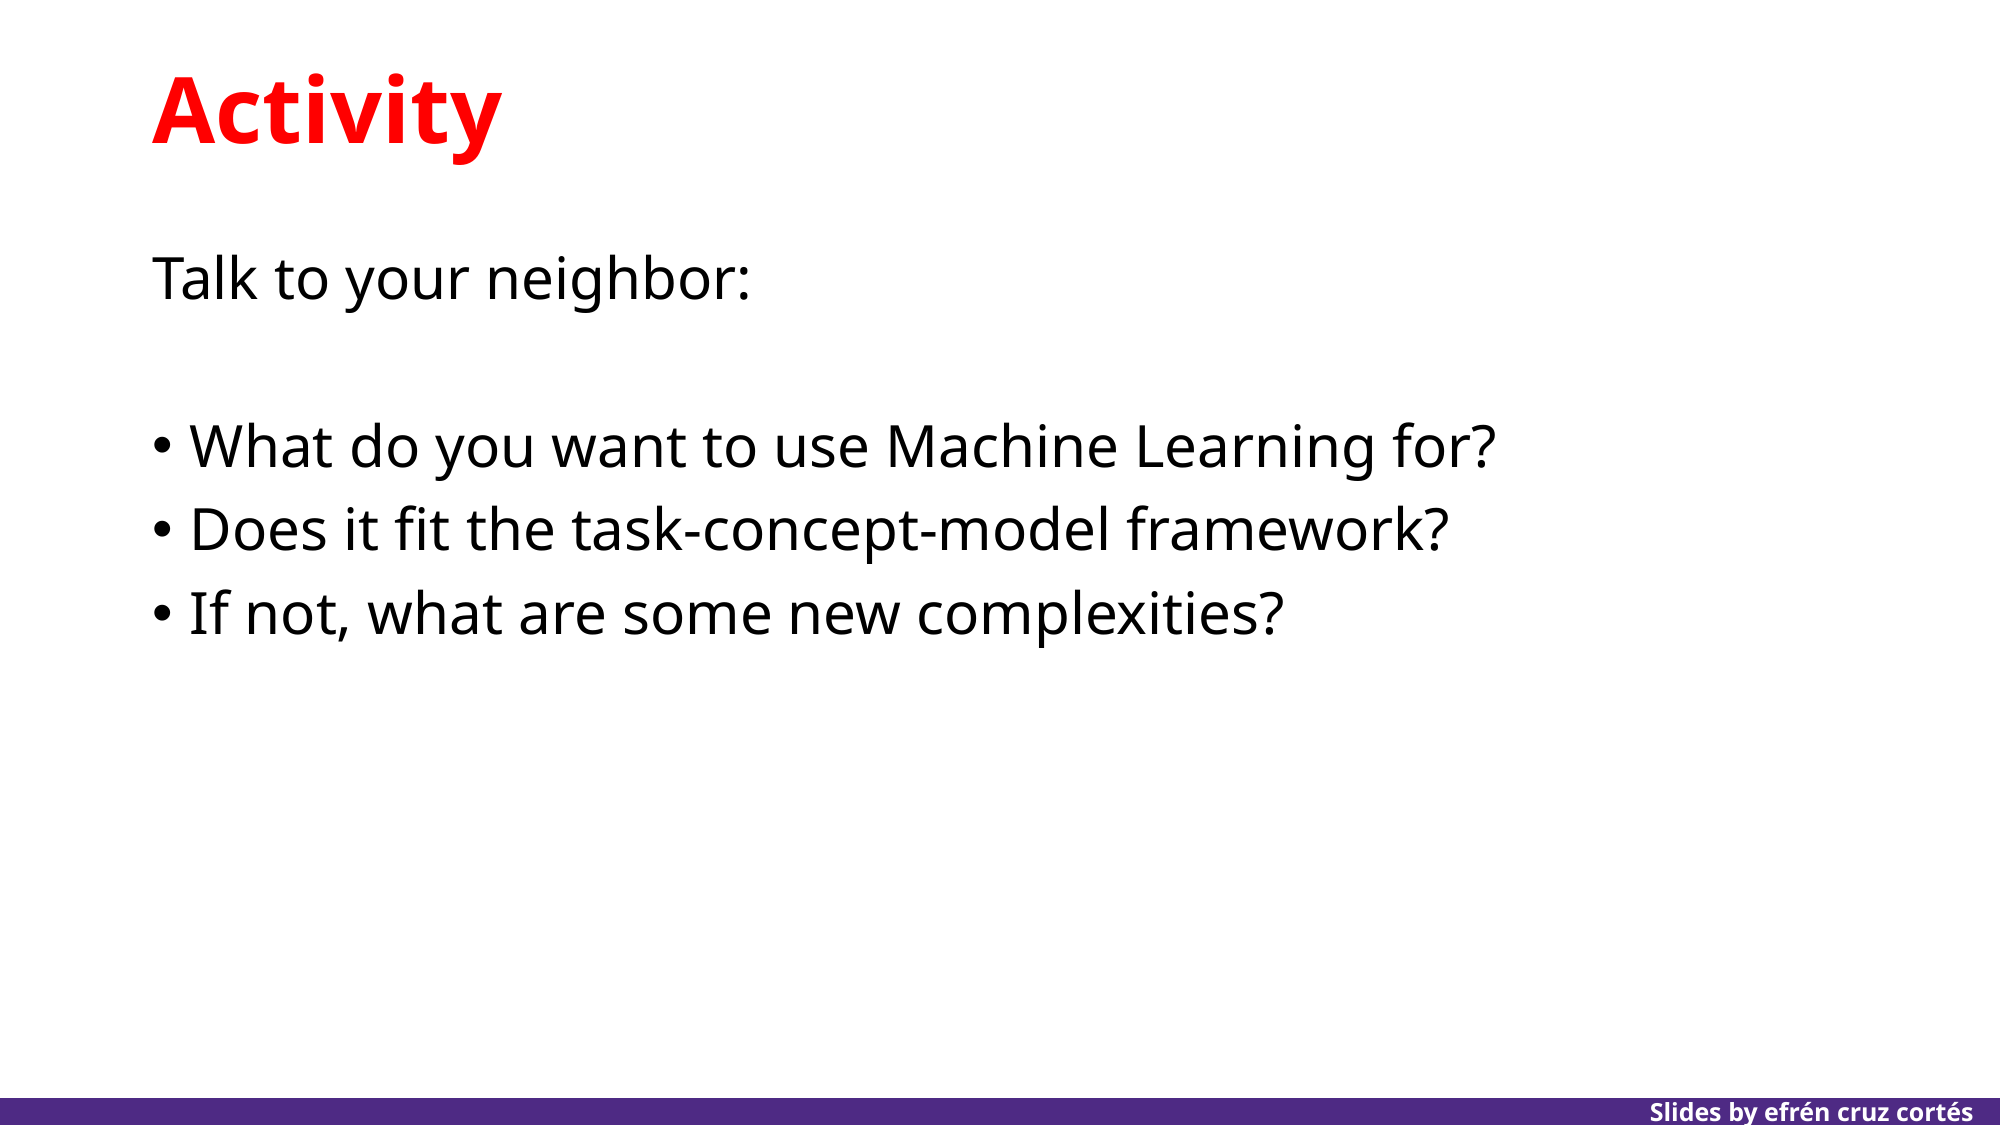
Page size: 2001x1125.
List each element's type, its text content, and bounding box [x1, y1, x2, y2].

list Talk to your neighbor: What do you want to use Machine Learning for? Does it fit the task-concept-model framework? If not, what are some new complexities? [137, 241, 1863, 1014]
title Activity [137, 39, 1863, 188]
